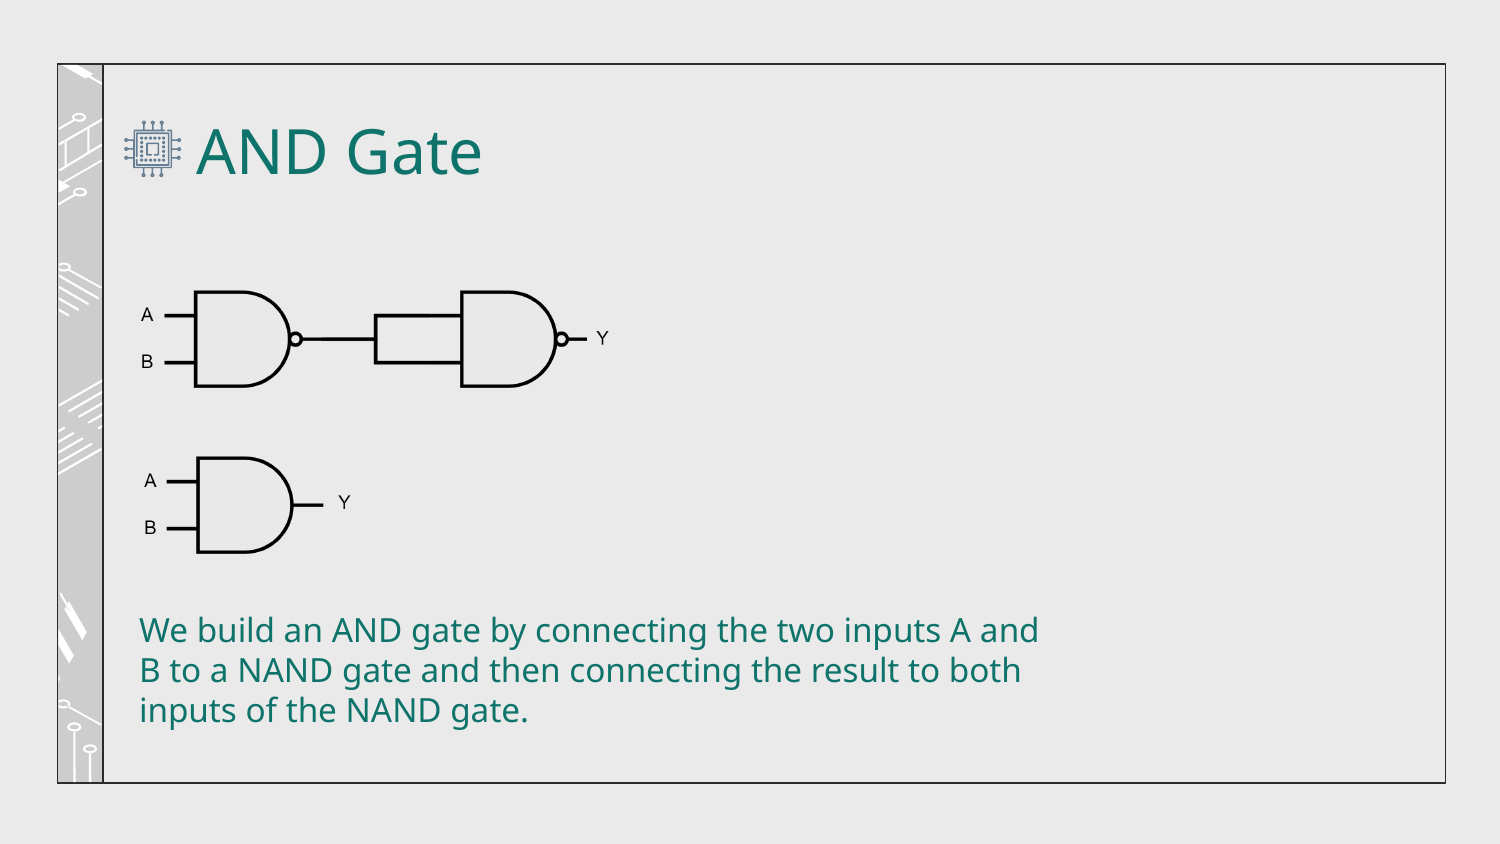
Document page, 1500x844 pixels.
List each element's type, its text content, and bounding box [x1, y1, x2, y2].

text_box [123, 120, 182, 178]
picture [85, 273, 665, 570]
title AND Gate [181, 97, 1445, 192]
text_box We build an AND gate by connecting the two inputs A and B to a NAND gate and then connecting the result to both inputs of the NAND gate. [124, 594, 1059, 747]
